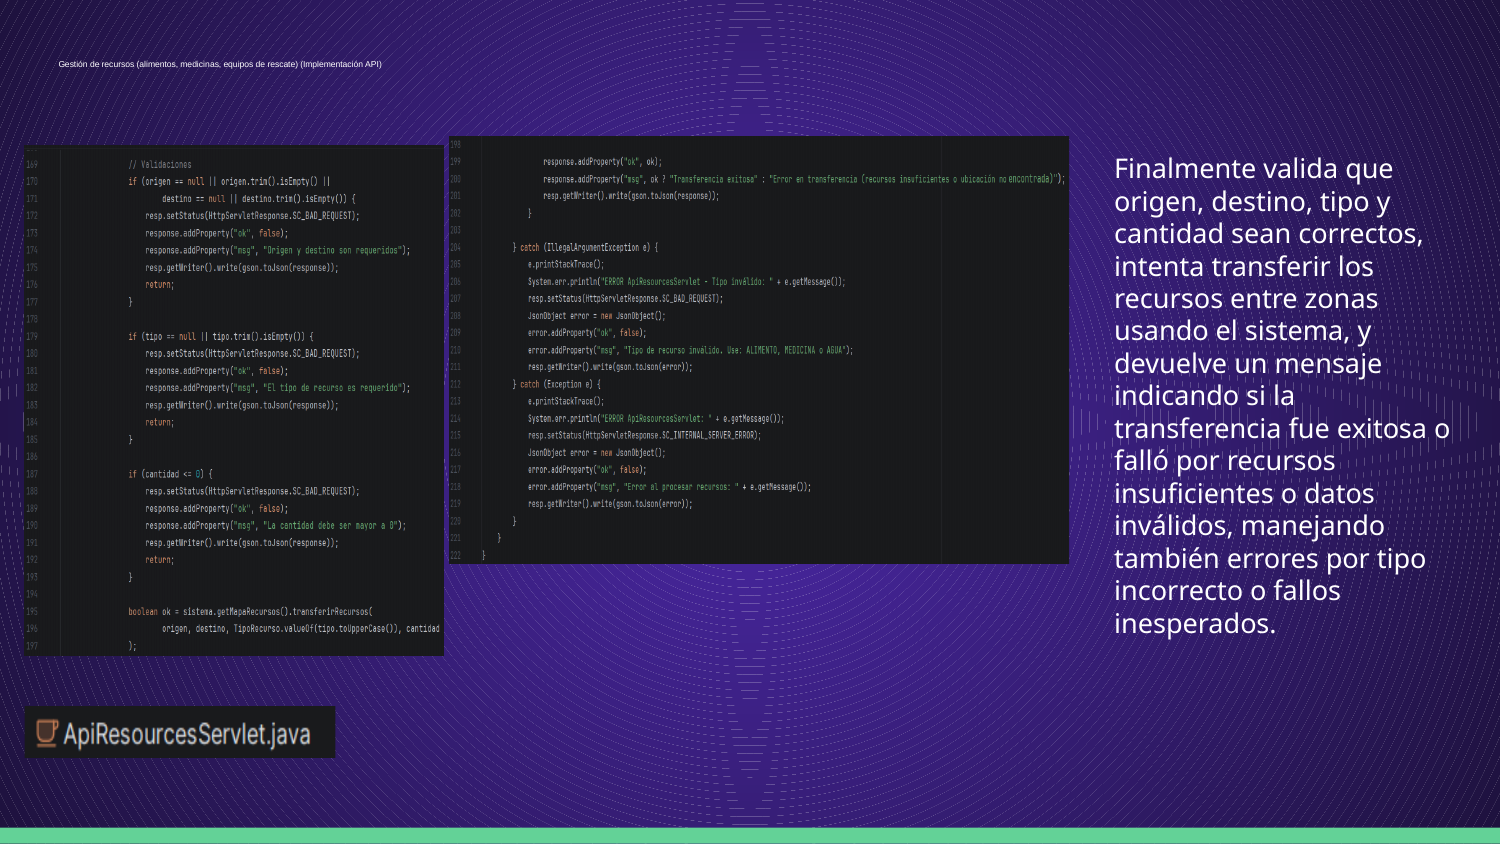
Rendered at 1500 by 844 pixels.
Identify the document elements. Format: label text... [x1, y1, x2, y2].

picture [24, 706, 336, 758]
picture [24, 145, 444, 656]
title Gestión de recursos (alimentos, medicinas, equipos de rescate) (Implementación API) [43, 42, 1442, 106]
text_box Finalmente valida que origen, destino, tipo y cantidad sean correctos, intenta transferir los recursos entre zonas usando el sistema, y devuelve un mensaje indicando si la transferencia fue exitosa o falló por recursos insuficientes o datos inválidos, manejando también errores por tipo incorrecto o fallos inesperados. [1099, 136, 1467, 766]
picture [449, 136, 1070, 564]
